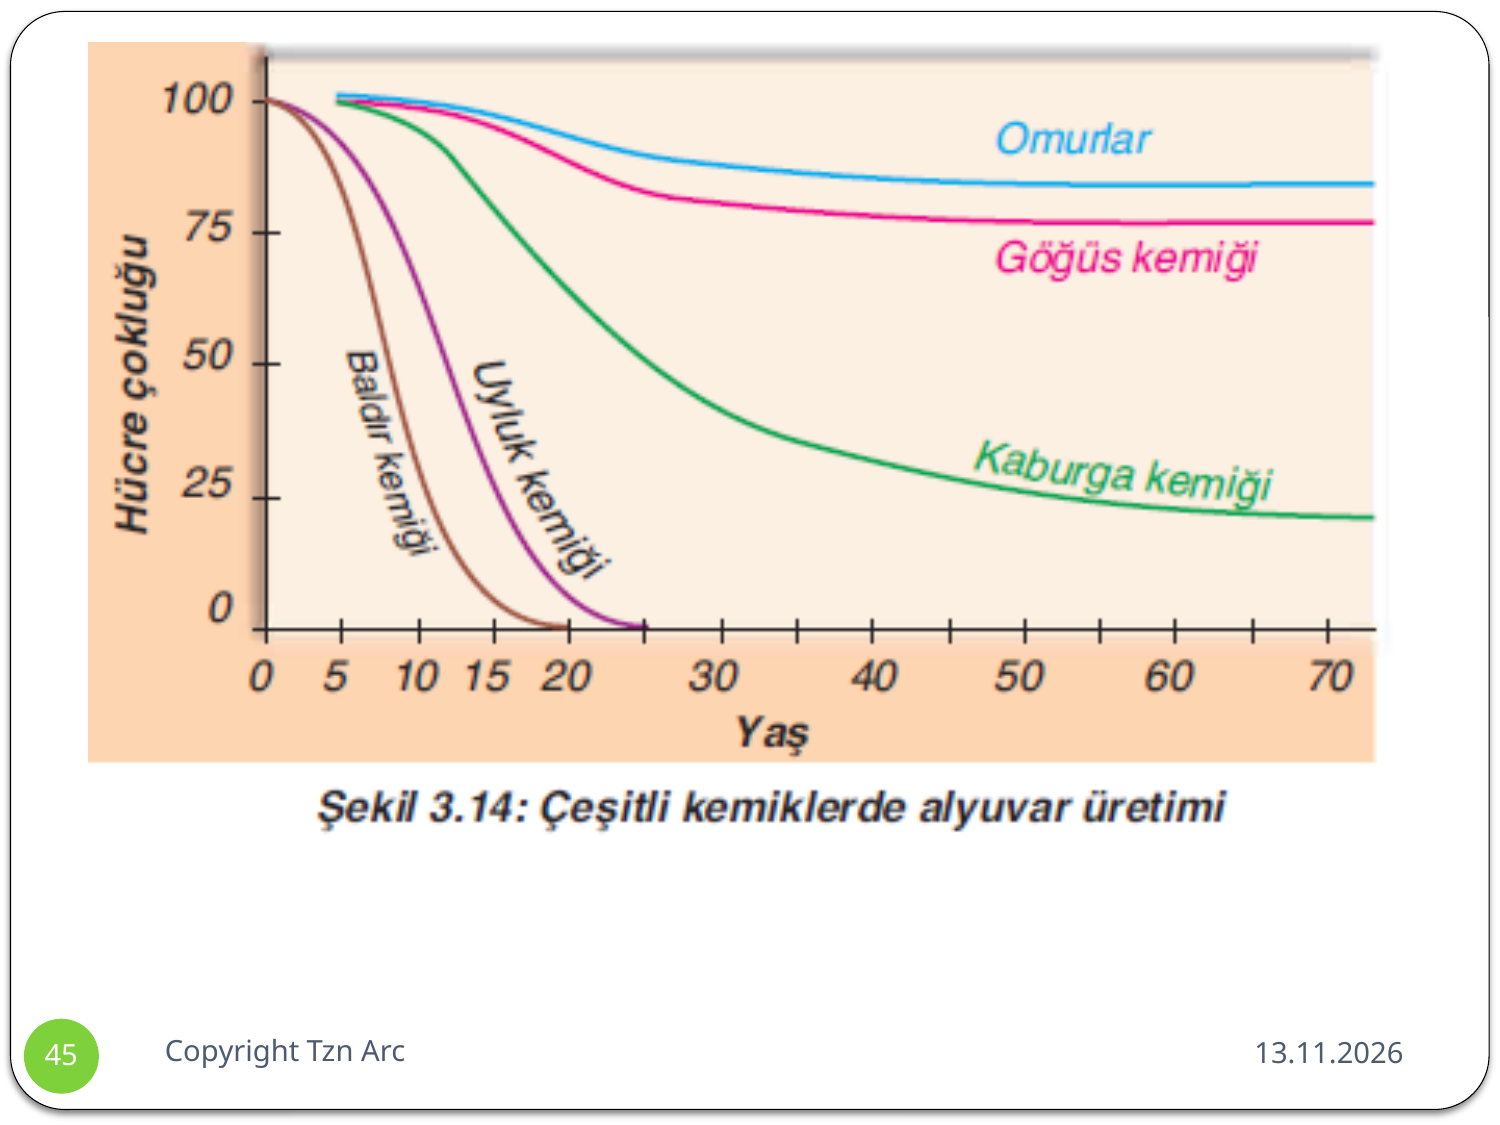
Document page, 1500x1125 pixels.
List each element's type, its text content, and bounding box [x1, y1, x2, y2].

footer Copyright Tzn Arc [150, 1012, 800, 1088]
slide_number 45 [23, 1018, 99, 1094]
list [88, 42, 1394, 855]
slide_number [1012, 1015, 1419, 1094]
